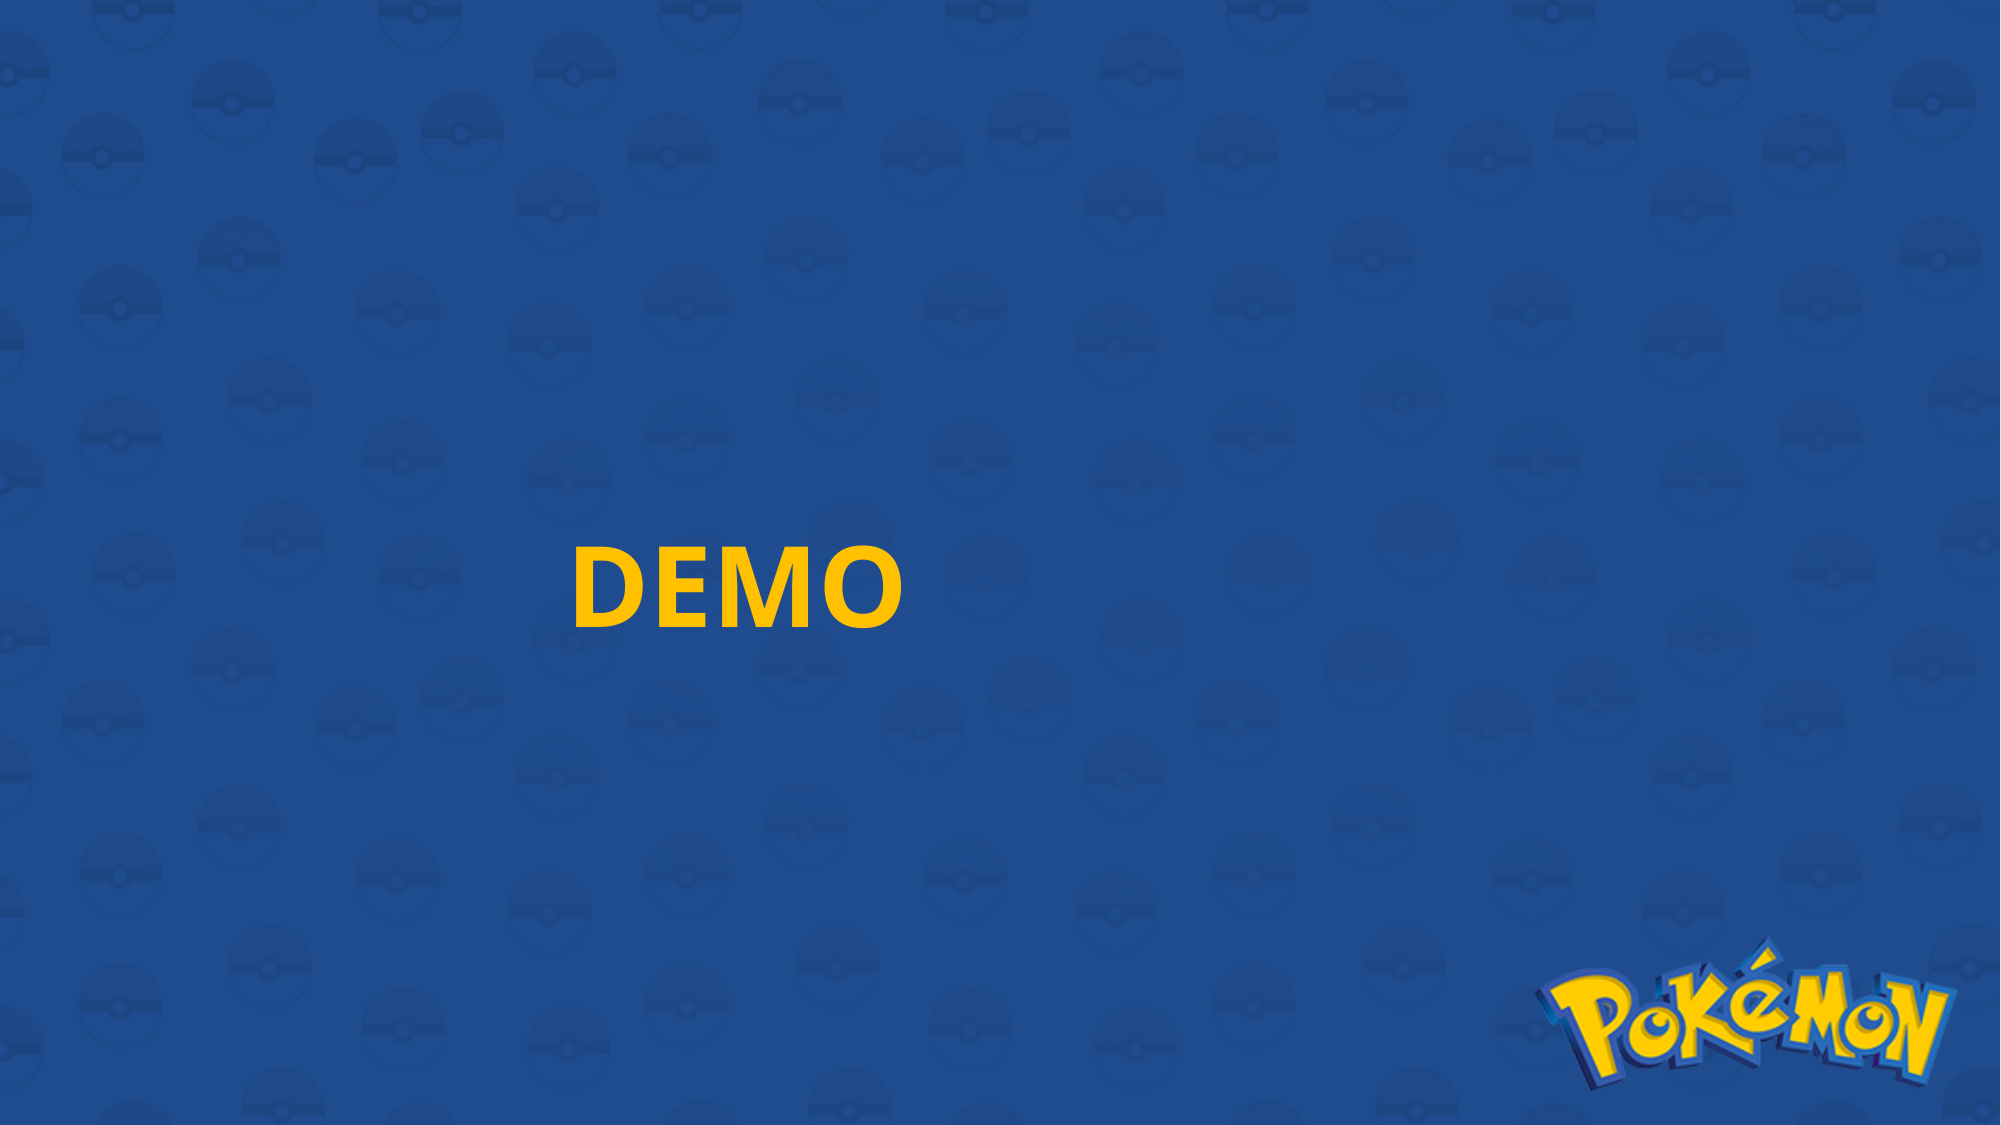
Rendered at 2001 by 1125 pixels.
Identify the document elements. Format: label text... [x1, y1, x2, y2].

picture [0, 0, 2001, 1125]
text_box DEMO [550, 507, 923, 658]
